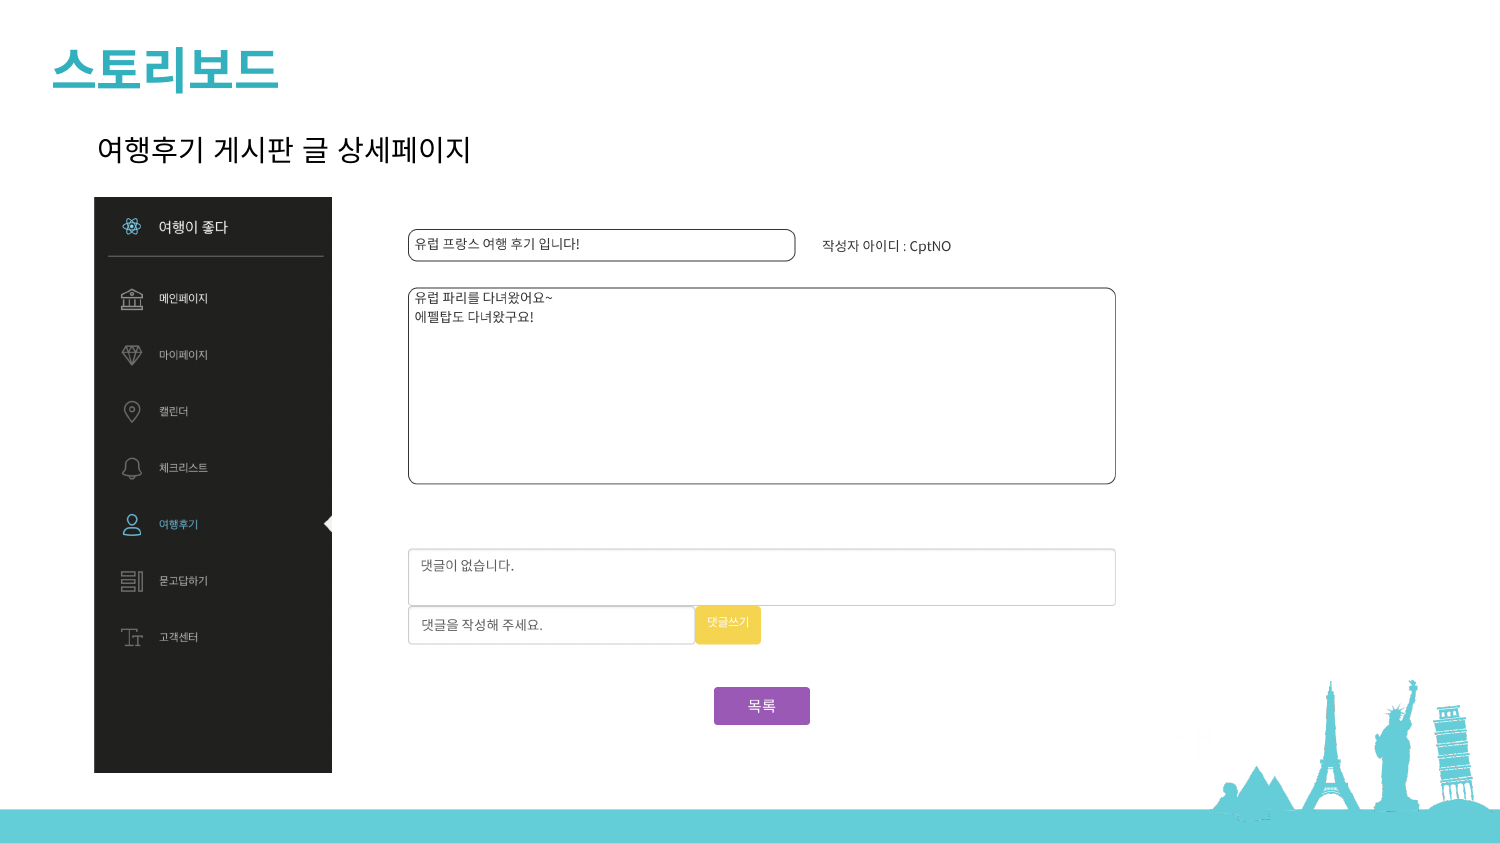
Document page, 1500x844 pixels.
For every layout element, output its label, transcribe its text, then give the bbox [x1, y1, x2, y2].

picture [1424, 705, 1493, 814]
picture [1299, 681, 1362, 812]
picture [93, 197, 1295, 822]
picture [1373, 679, 1420, 812]
list 스토리보드 [39, 28, 1464, 118]
text_box 여행후기 게시판 글 상세페이지 [82, 117, 533, 198]
